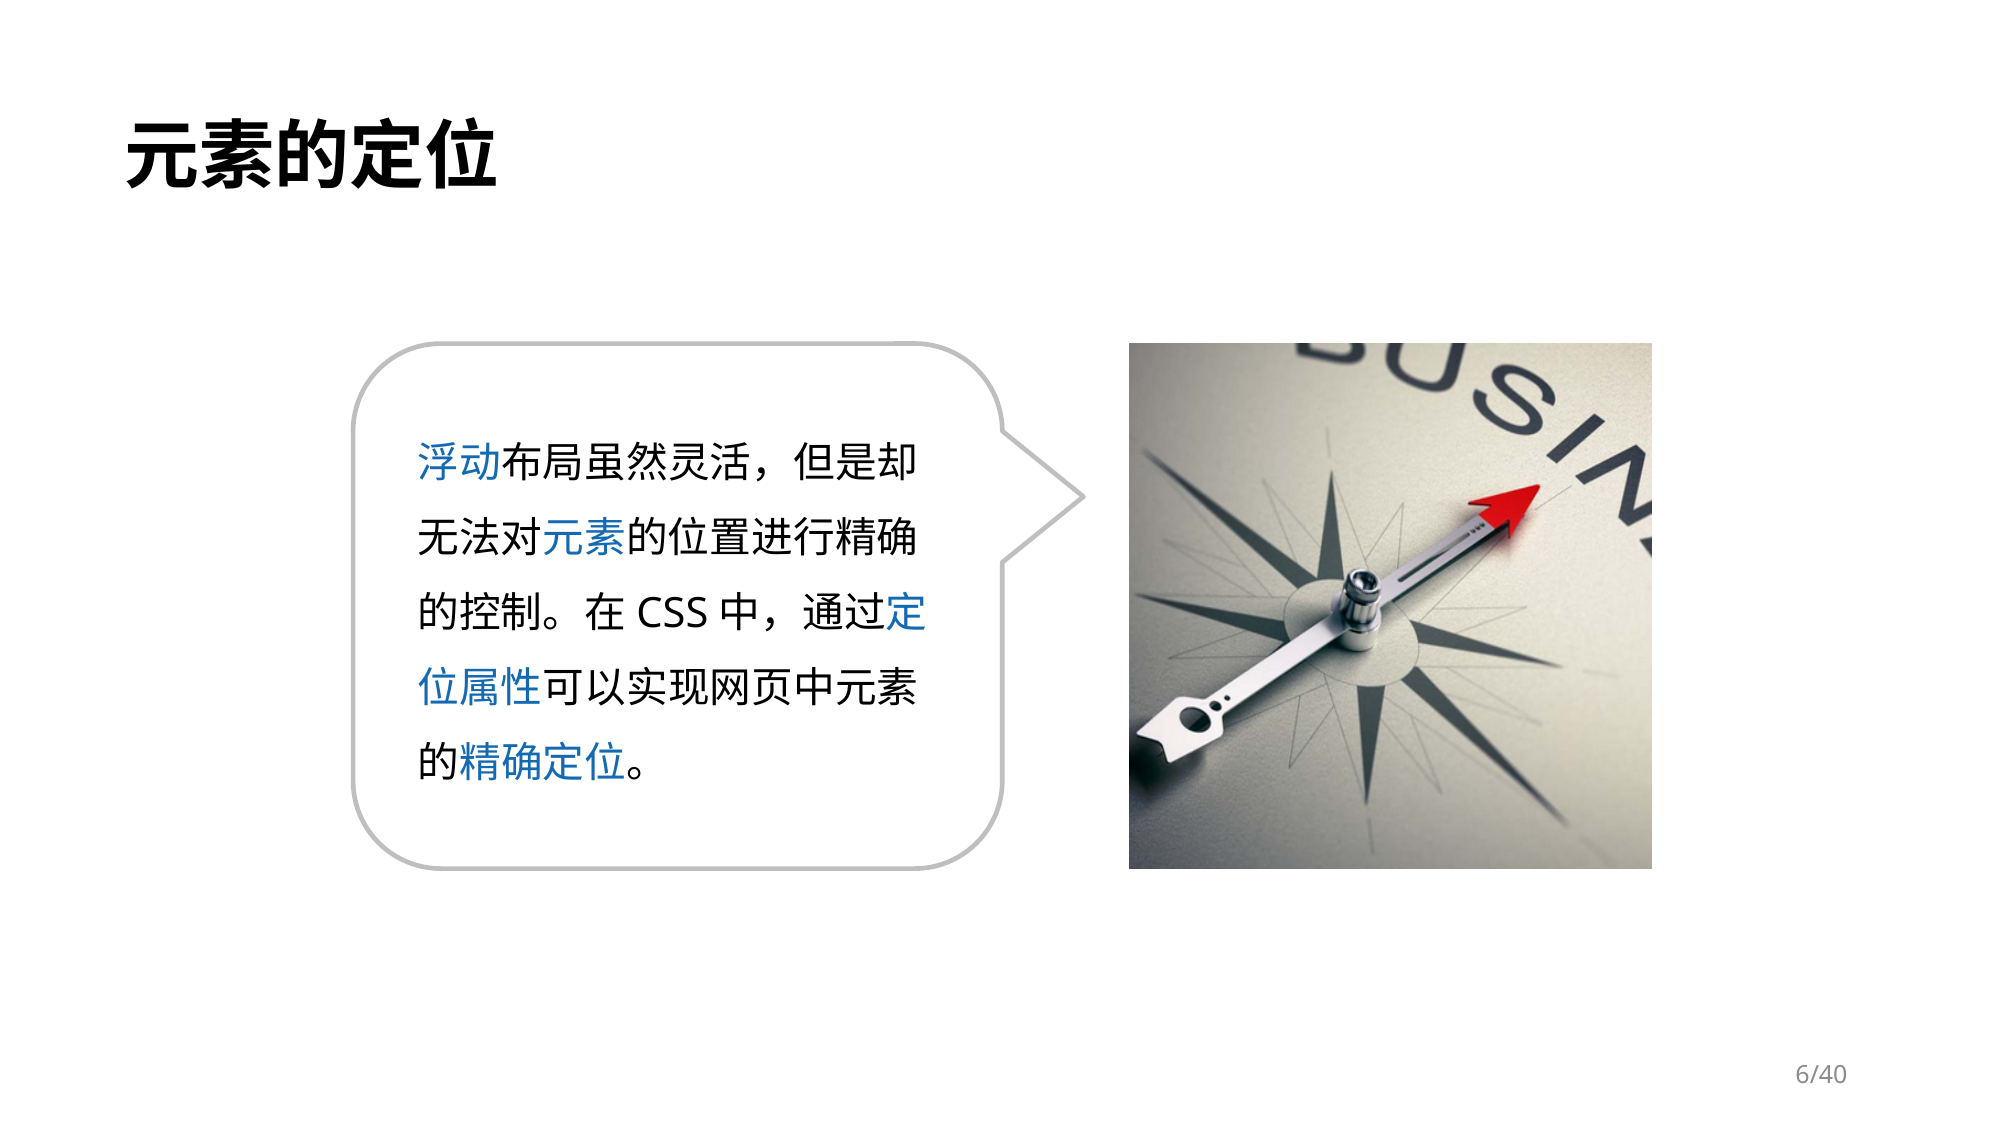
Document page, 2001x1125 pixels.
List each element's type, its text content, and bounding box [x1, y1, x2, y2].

slide_number /40 [1412, 1042, 1863, 1103]
text_box 浮动布局虽然灵活，但是却无法对元素的位置进行精确的控制。在CSS中，通过定位属性可以实现网页中元素的精确定位。 [402, 403, 946, 794]
picture [1129, 343, 1652, 869]
text_box 元素的定位 [109, 89, 955, 215]
text_box [353, 343, 1084, 869]
